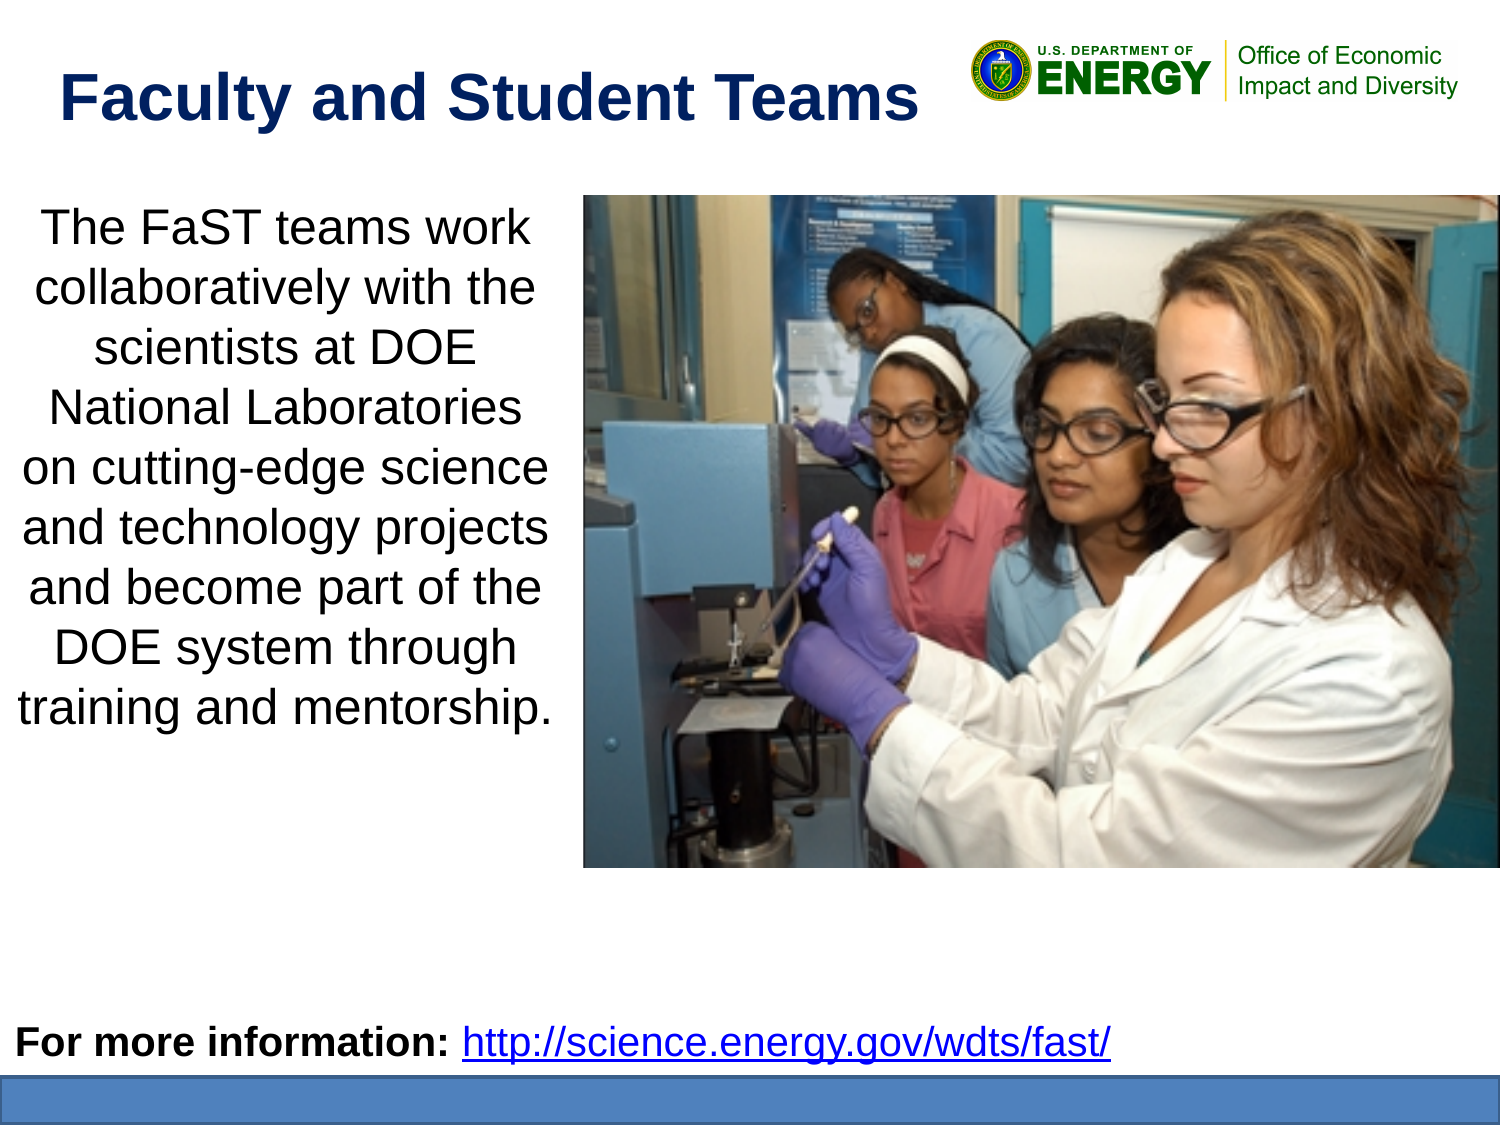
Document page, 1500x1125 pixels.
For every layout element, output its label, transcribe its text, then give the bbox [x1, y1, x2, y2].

picture [583, 194, 1500, 868]
text_box For more information: http://science.energy.gov/wdts/fast/ [0, 1007, 1253, 1073]
picture [981, 40, 1458, 102]
title Faculty and Student Teams [0, 0, 981, 188]
text_box The FaST teams work collaboratively with the scientists at DOE National Laboratories on cutting-edge science and technology projects and become part of the DOE system through training and mentorship. [0, 187, 572, 742]
